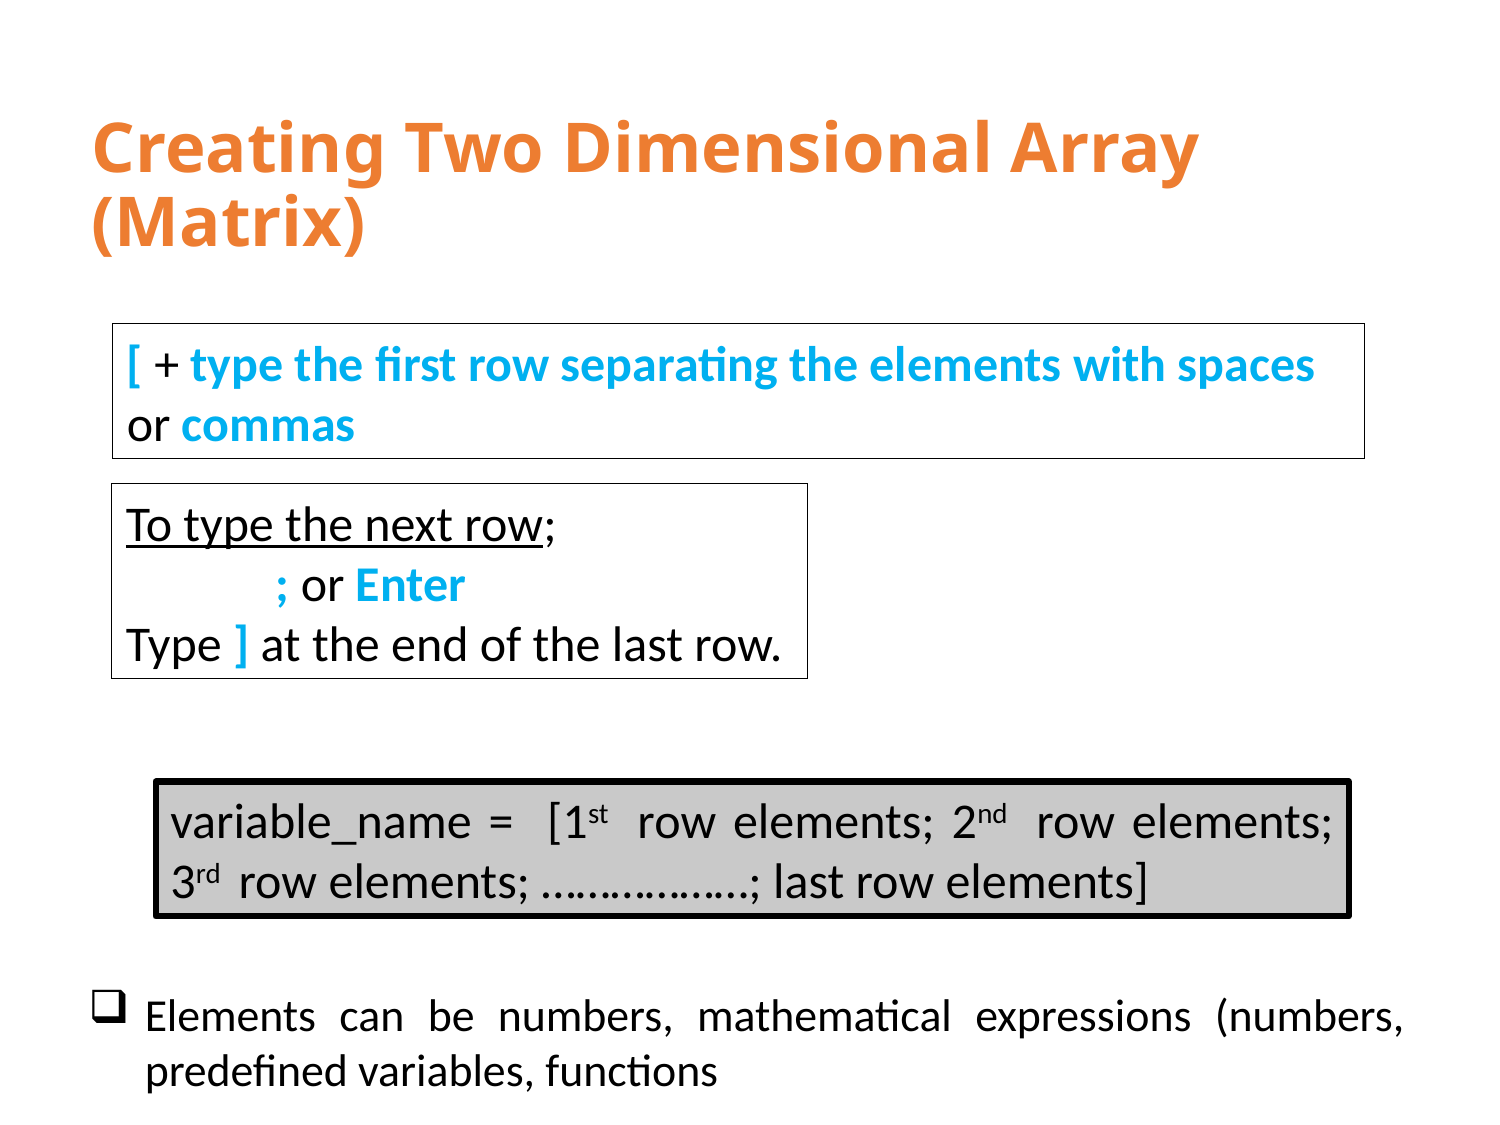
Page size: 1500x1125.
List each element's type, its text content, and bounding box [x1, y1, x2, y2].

title Creating Two Dimensional Array (Matrix) [76, 78, 1412, 296]
text_box [ + type the first row separating the elements with spaces or commas [112, 323, 1365, 459]
text_box Elements can be numbers, mathematical expressions (numbers, predefined variables, functions [73, 977, 1421, 1103]
text_box To type the next row; ; or Enter Type ] at the end of the last row. [111, 483, 808, 679]
text_box variable_name = [1st row elements; 2nd row elements; 3rd row elements; ………………; last row elements] [155, 781, 1349, 917]
